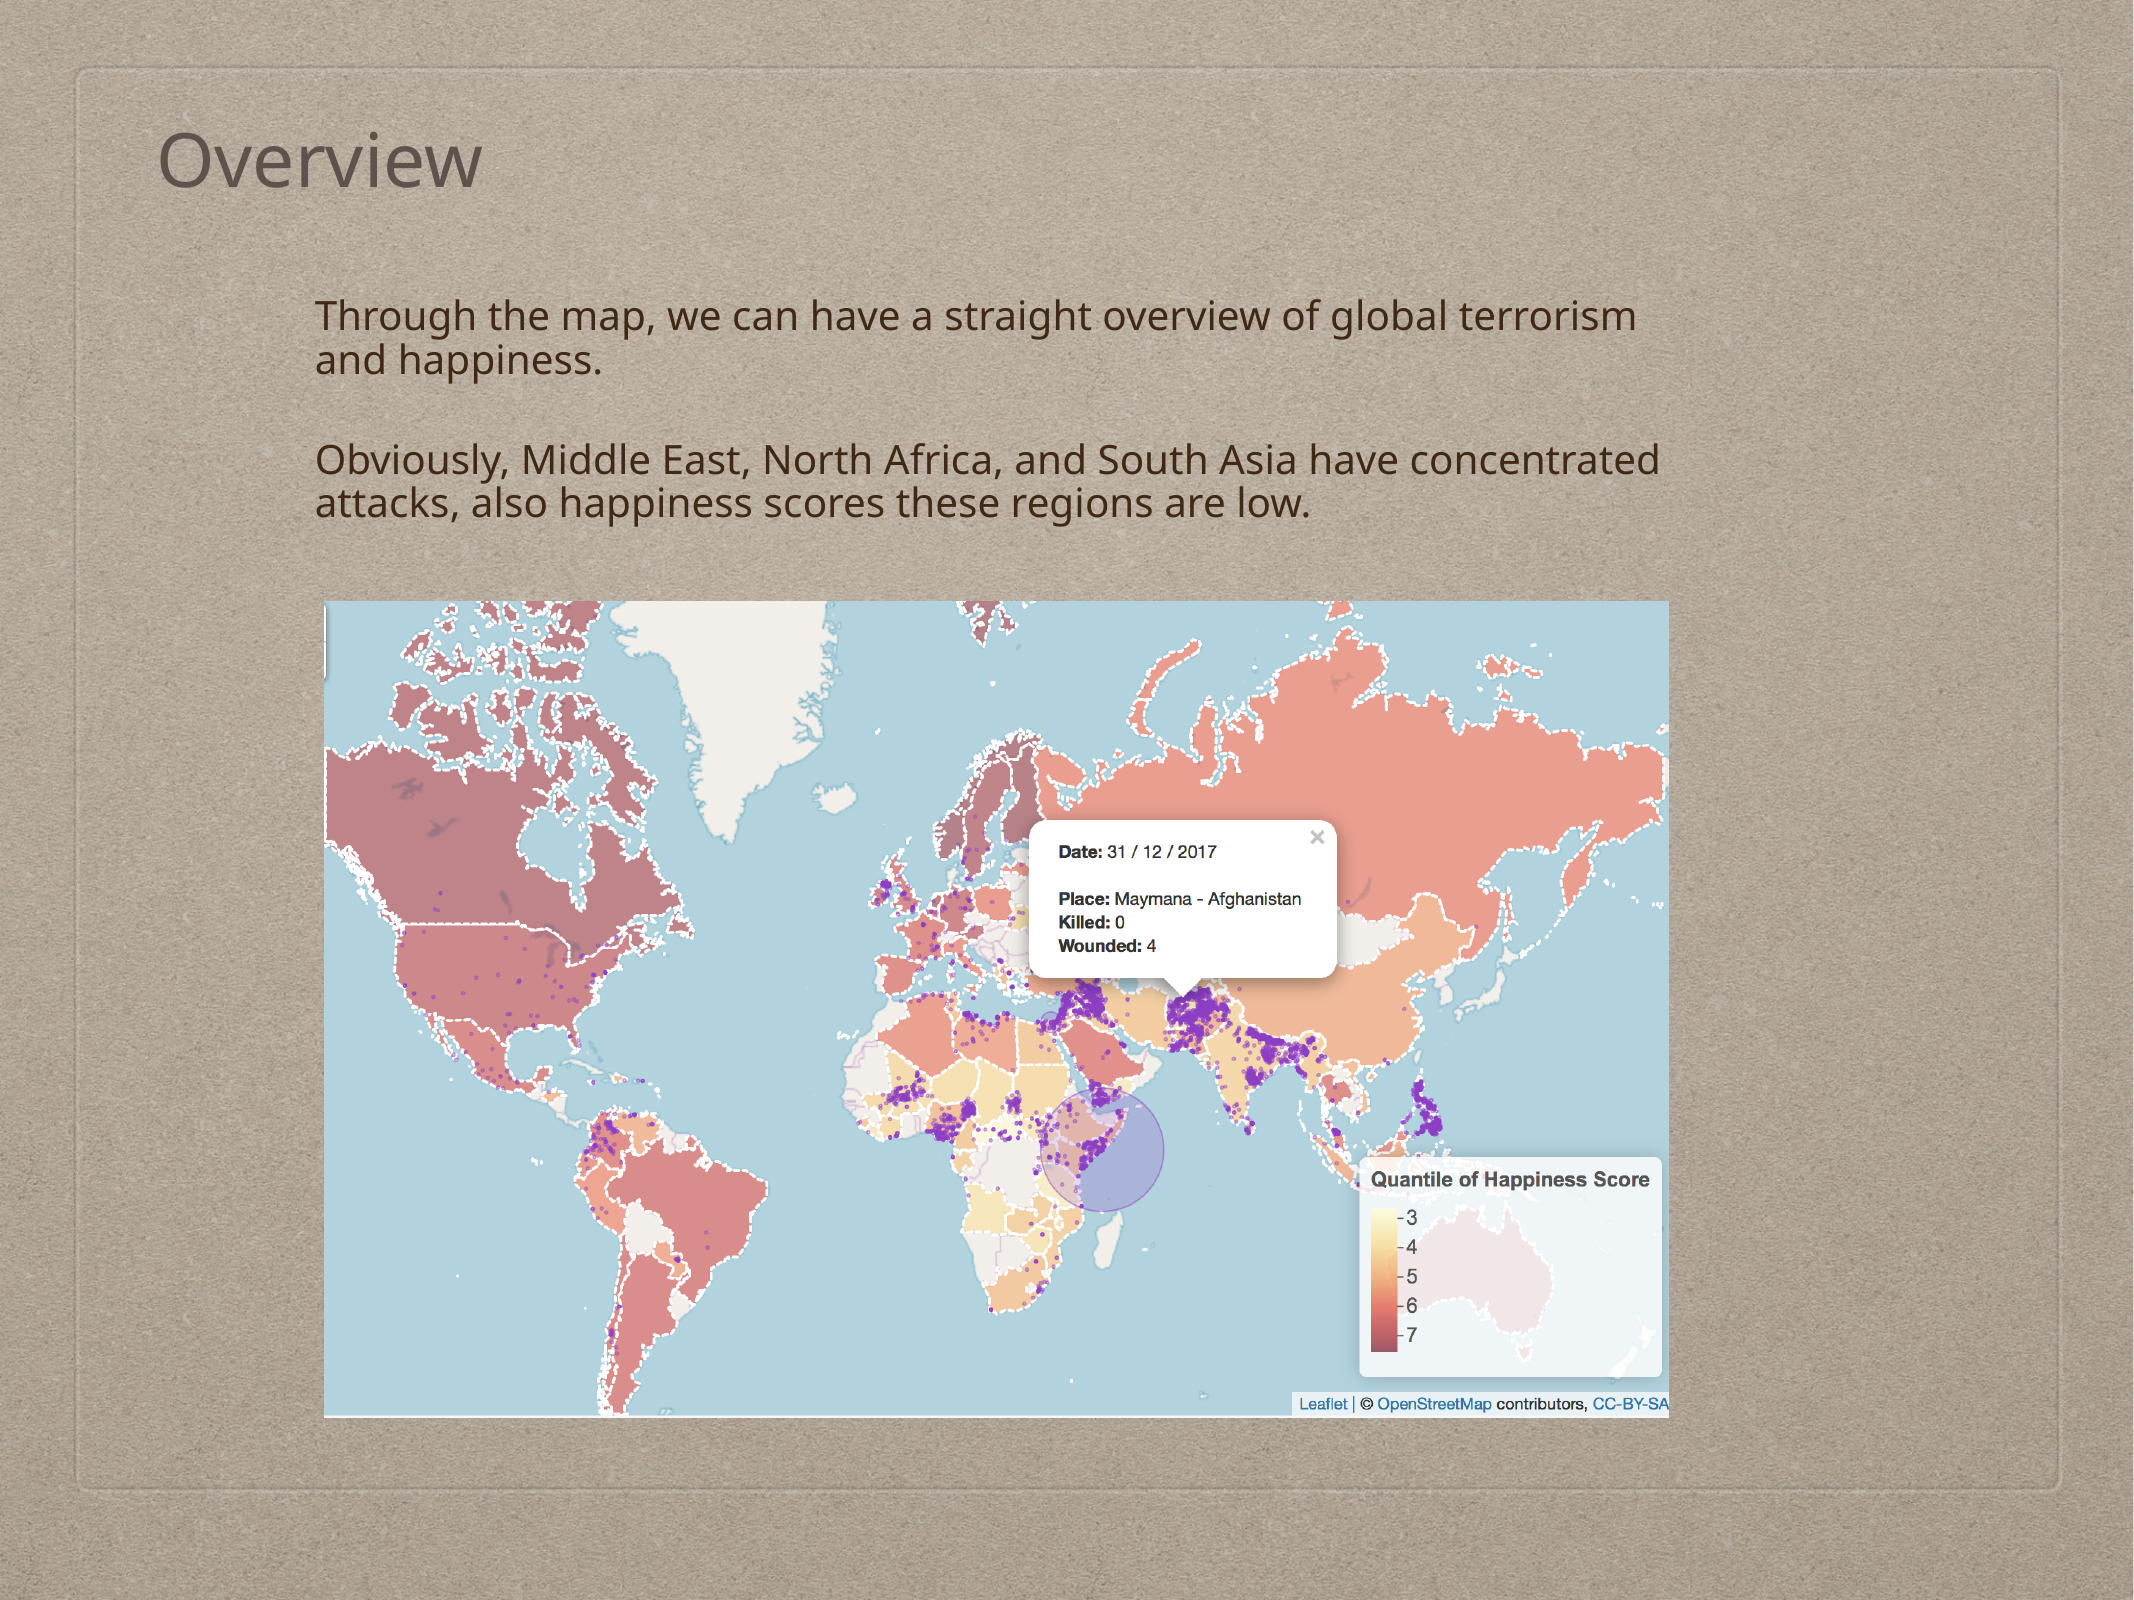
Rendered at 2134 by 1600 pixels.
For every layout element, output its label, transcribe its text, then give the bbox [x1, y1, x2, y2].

title Overview [147, 103, 1986, 386]
picture [0, 0, 2134, 1600]
list Through the map, we can have a straight overview of global terrorism and happiness. Obviously, Middle East, North Africa, and South Asia have concentrated attacks, also happiness scores these regions are low. [305, 286, 1688, 570]
